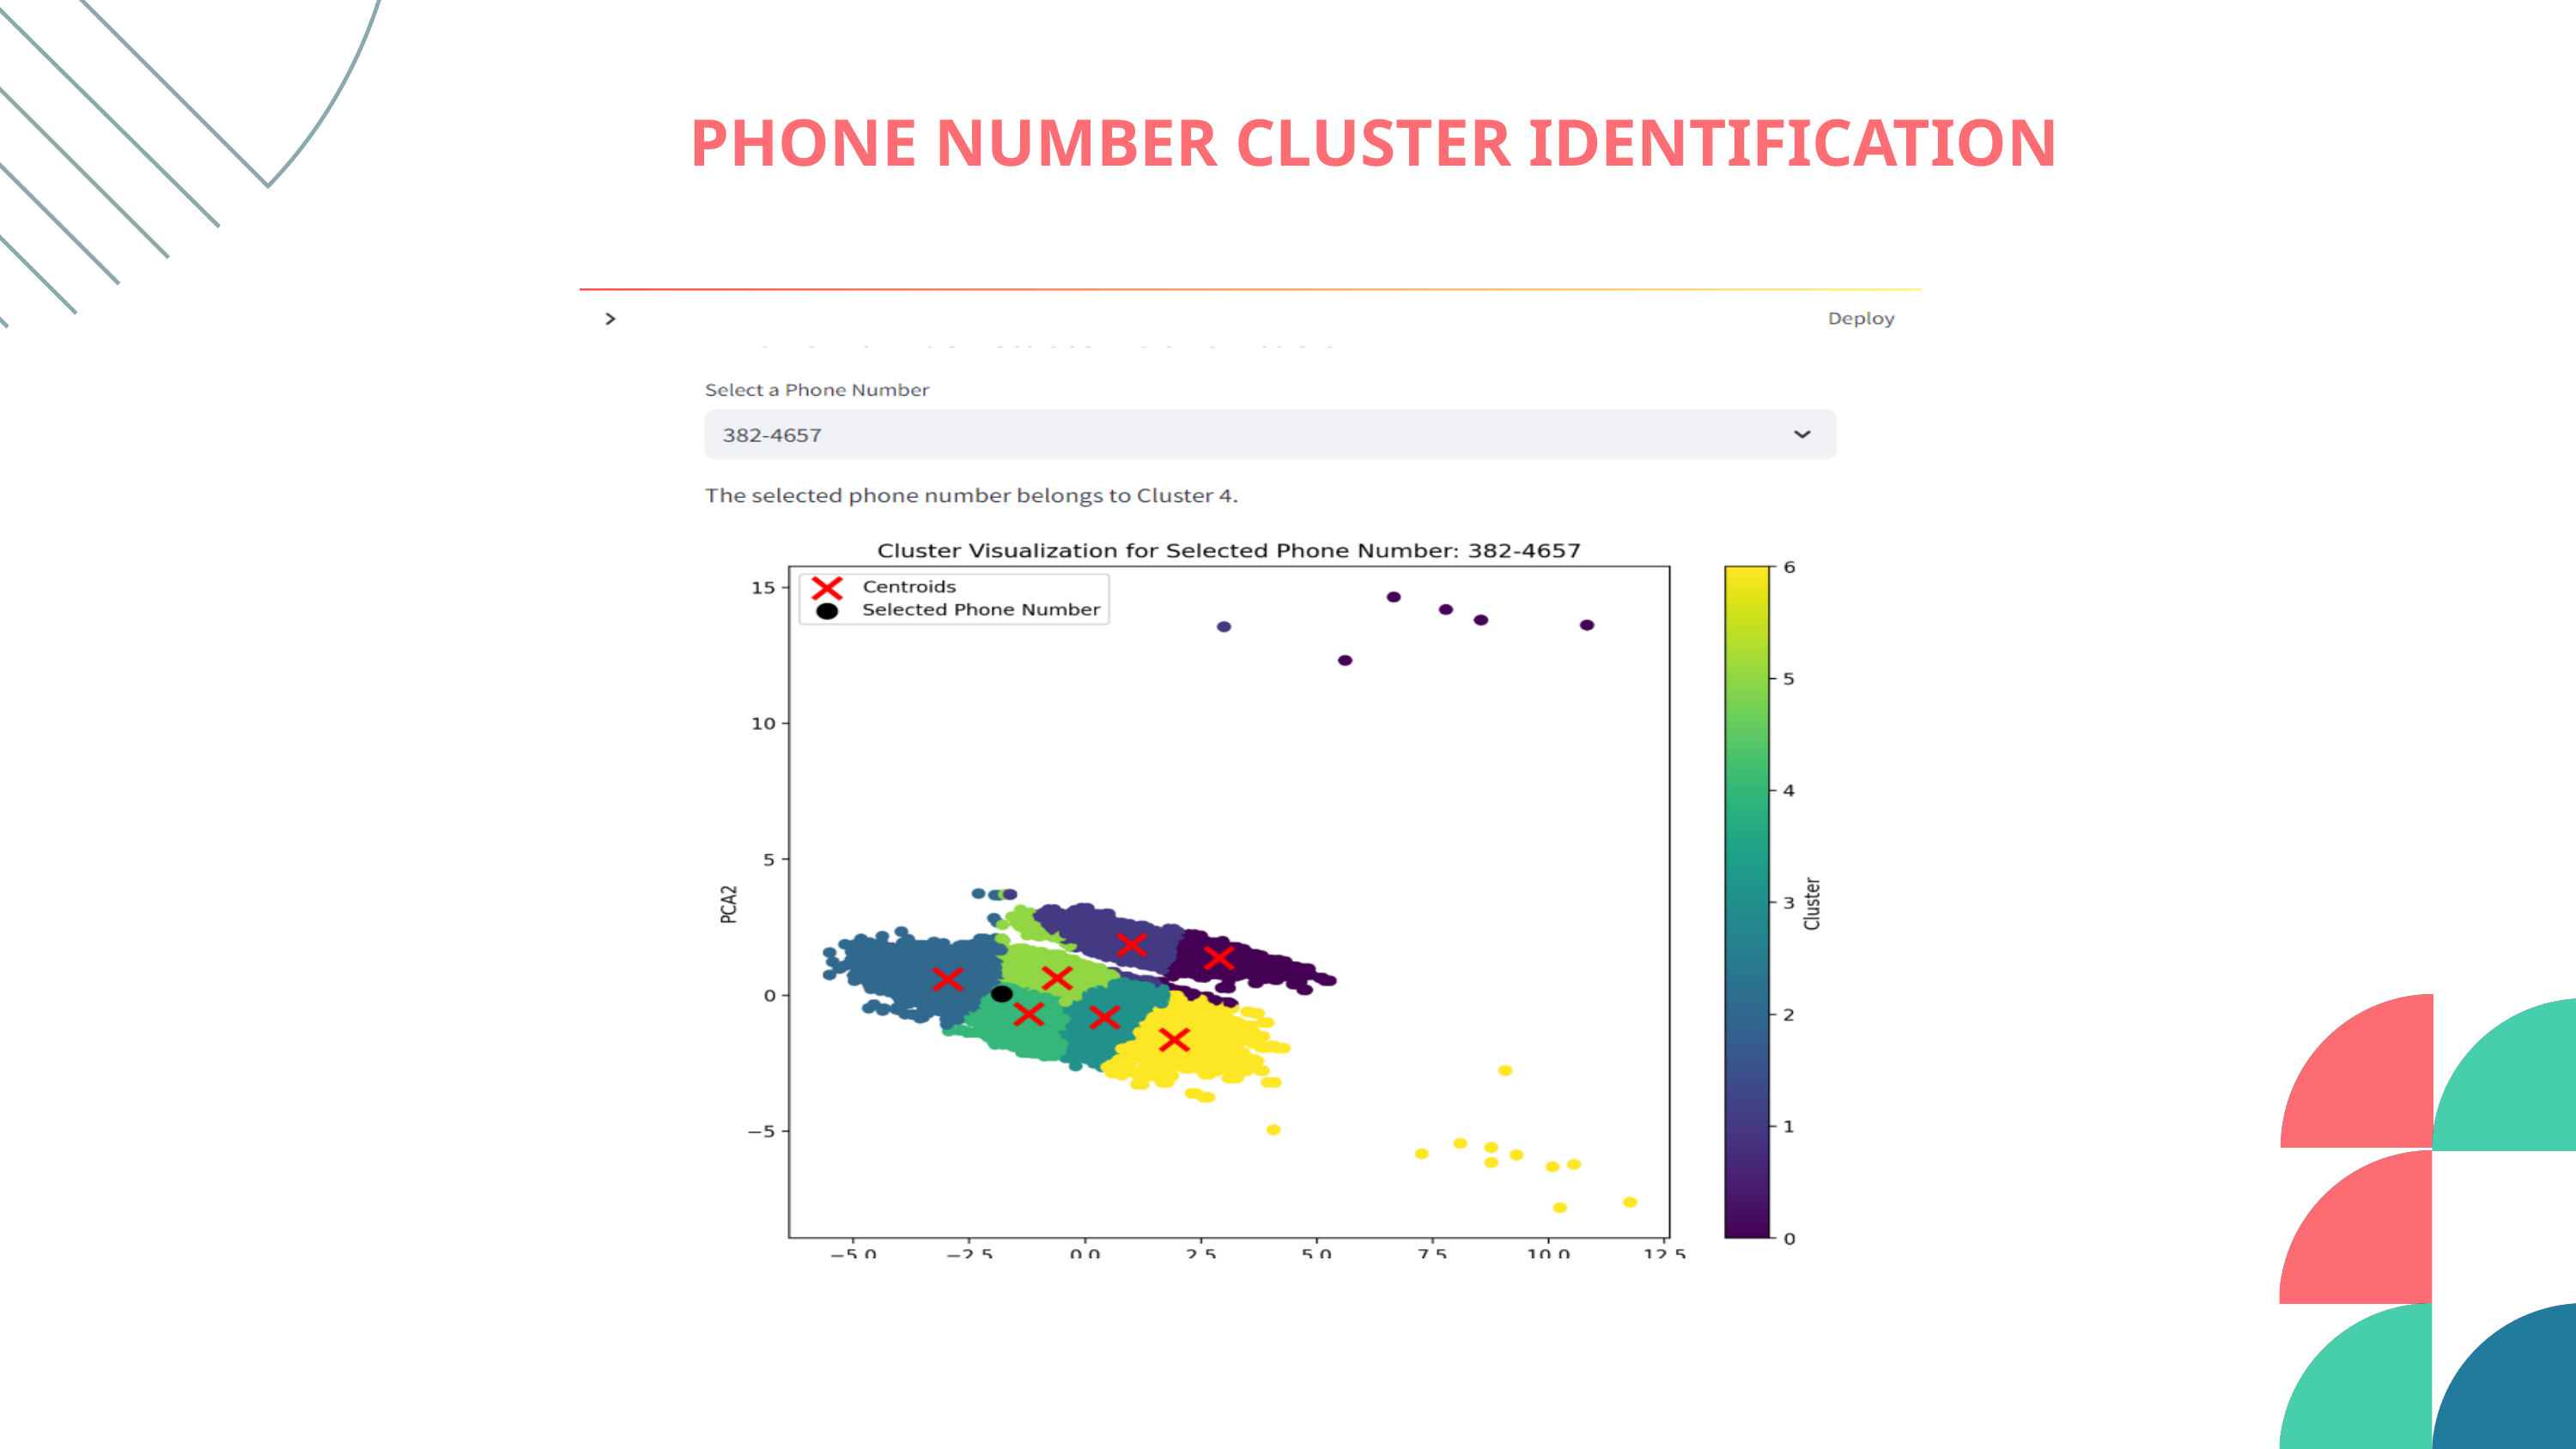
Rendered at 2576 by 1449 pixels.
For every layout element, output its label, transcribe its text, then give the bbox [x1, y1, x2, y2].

picture [579, 288, 1922, 1258]
text_box [2279, 1150, 2433, 1303]
text_box [2281, 994, 2433, 1148]
text_box PHONE NUMBER CLUSTER IDENTIFICATION [676, 95, 2287, 185]
text_box [2279, 1303, 2432, 1449]
text_box [2432, 1303, 2576, 1449]
text_box [2432, 998, 2576, 1151]
